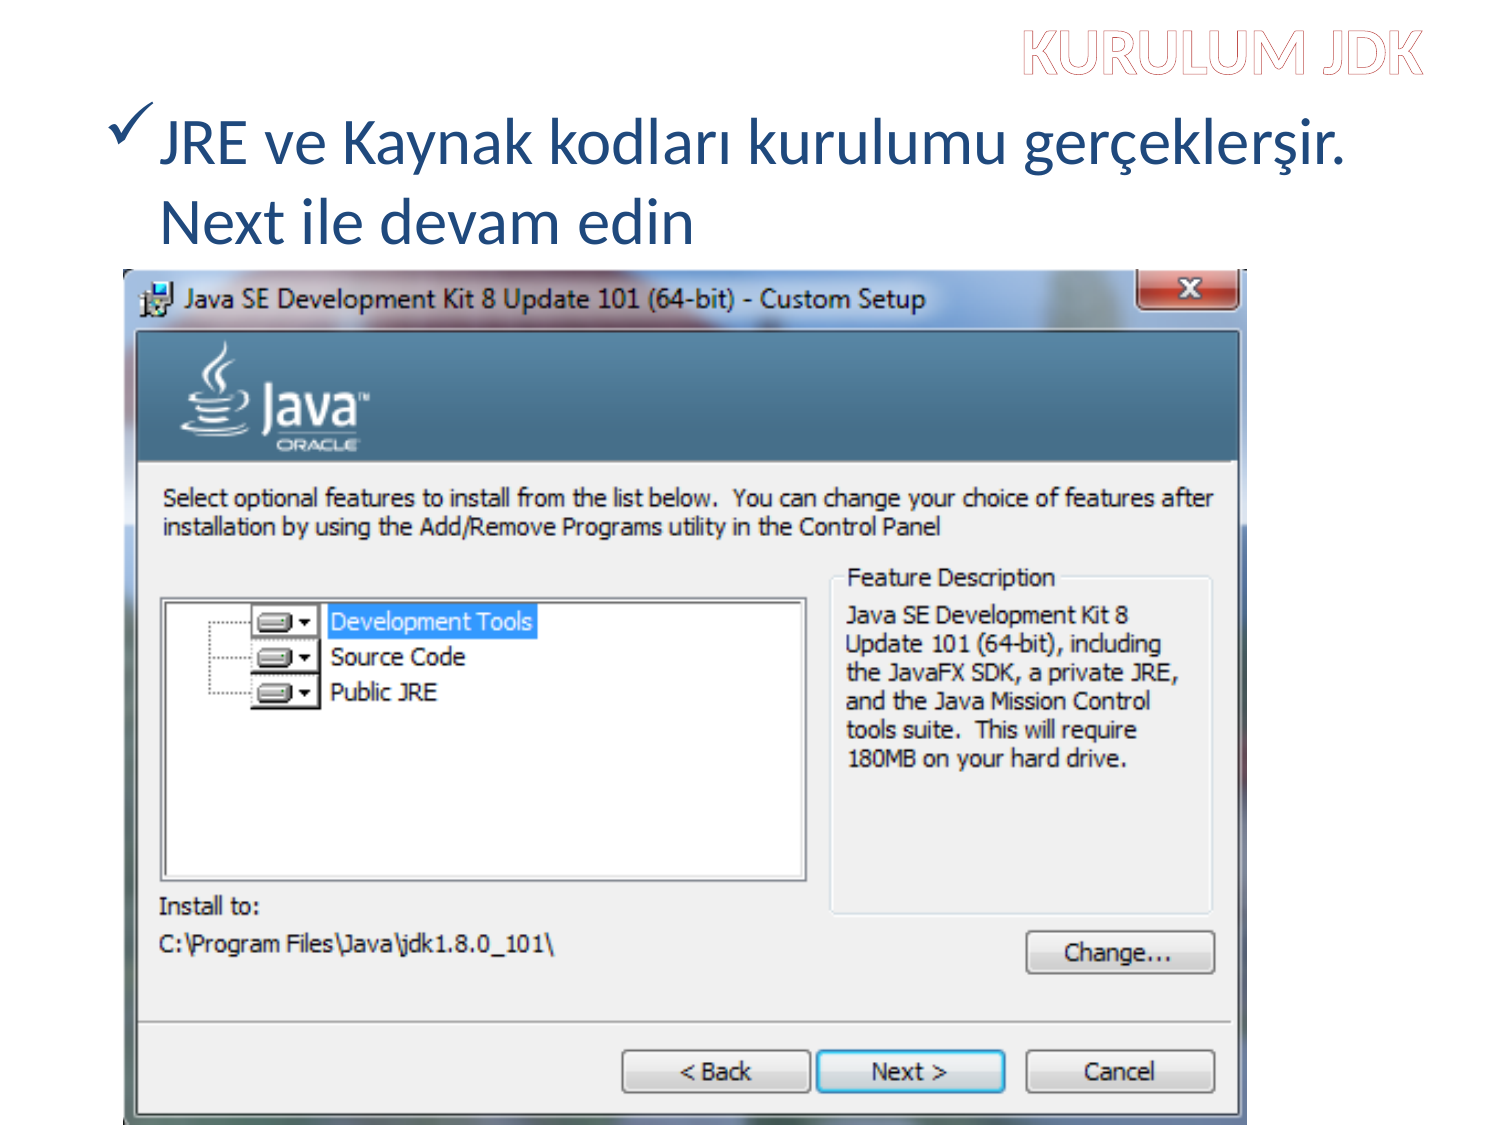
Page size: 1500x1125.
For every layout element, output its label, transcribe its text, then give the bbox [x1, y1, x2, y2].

list JRE ve Kaynak kodları kurulumu gerçeklerşir. Next ile devam edin [88, 90, 1414, 833]
picture [123, 269, 1247, 1125]
title KURULUM JDK [88, 0, 1439, 118]
